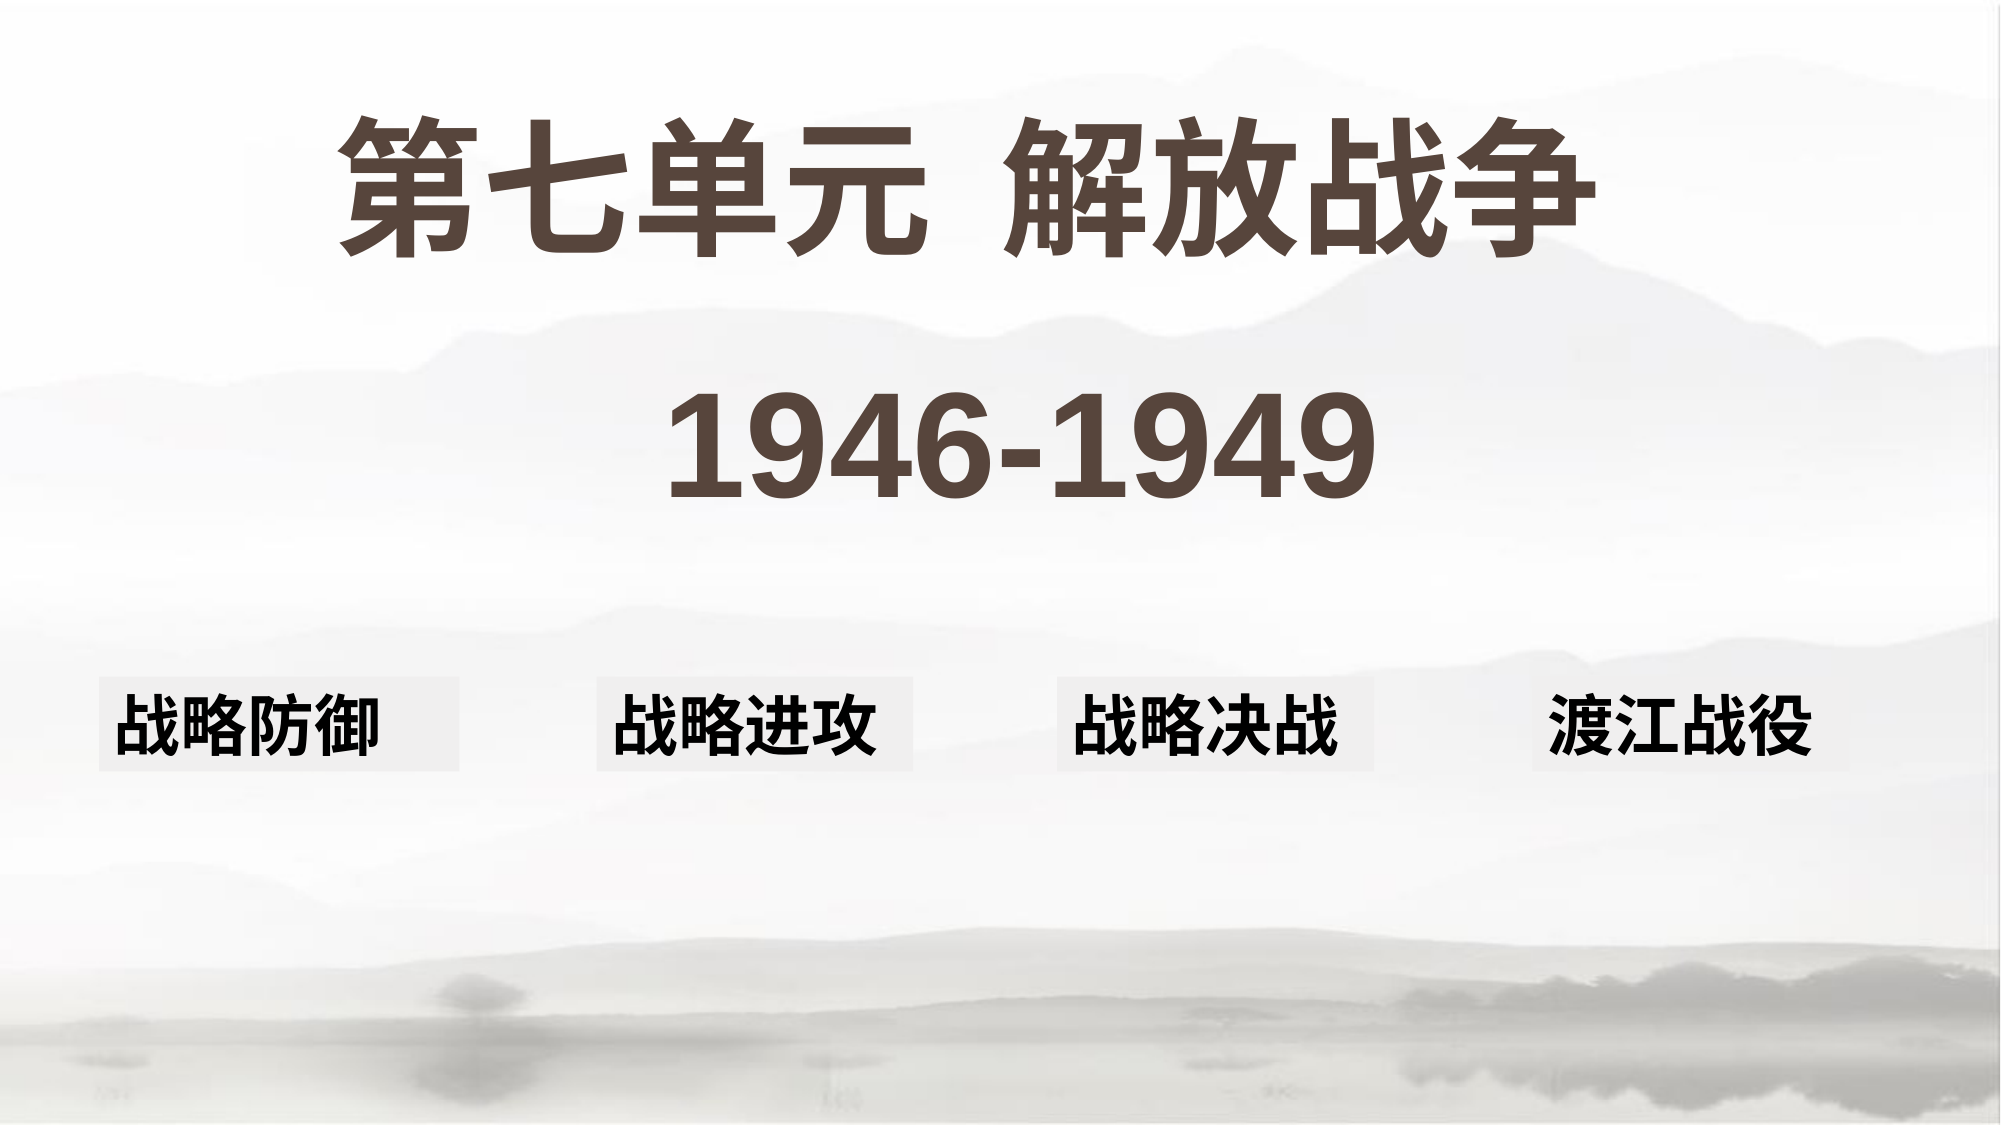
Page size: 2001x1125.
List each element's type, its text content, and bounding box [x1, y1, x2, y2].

text_box 渡江战役 [1532, 676, 1850, 772]
text_box 战略进攻 [596, 676, 914, 772]
picture [0, 0, 2001, 1125]
text_box 战略决战 [1057, 676, 1375, 772]
text_box 第七单元 解放战争 [198, 87, 1735, 283]
text_box 战略防御 [99, 676, 460, 772]
text_box 1946-1949 [647, 340, 1396, 535]
